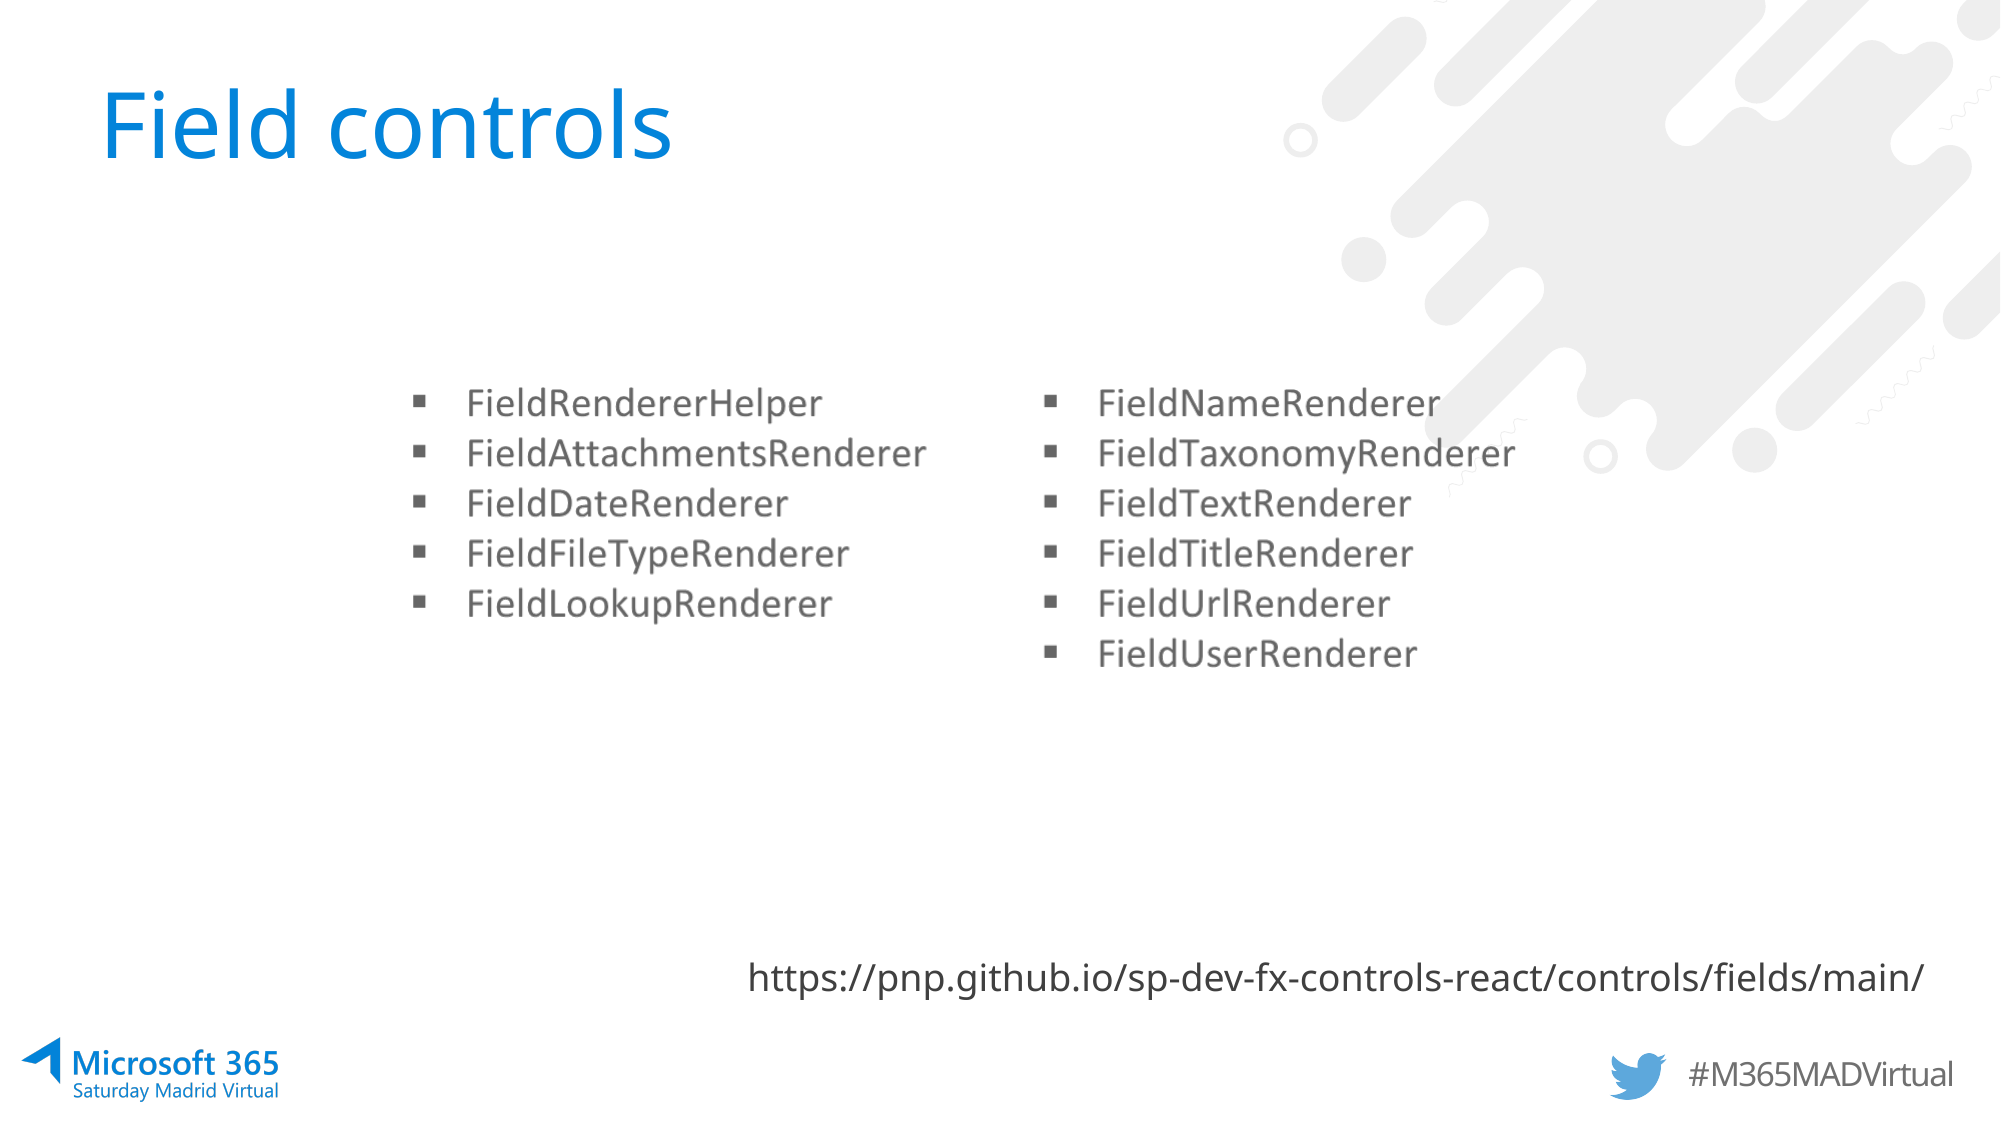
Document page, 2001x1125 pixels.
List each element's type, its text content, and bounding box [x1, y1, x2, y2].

picture [386, 362, 1613, 763]
text_box https://pnp.github.io/sp-dev-fx-controls-react/controls/fields/main/ [583, 946, 1941, 1006]
picture [1609, 1053, 1667, 1100]
title Field controls [84, 67, 1914, 177]
picture [11, 1027, 288, 1113]
